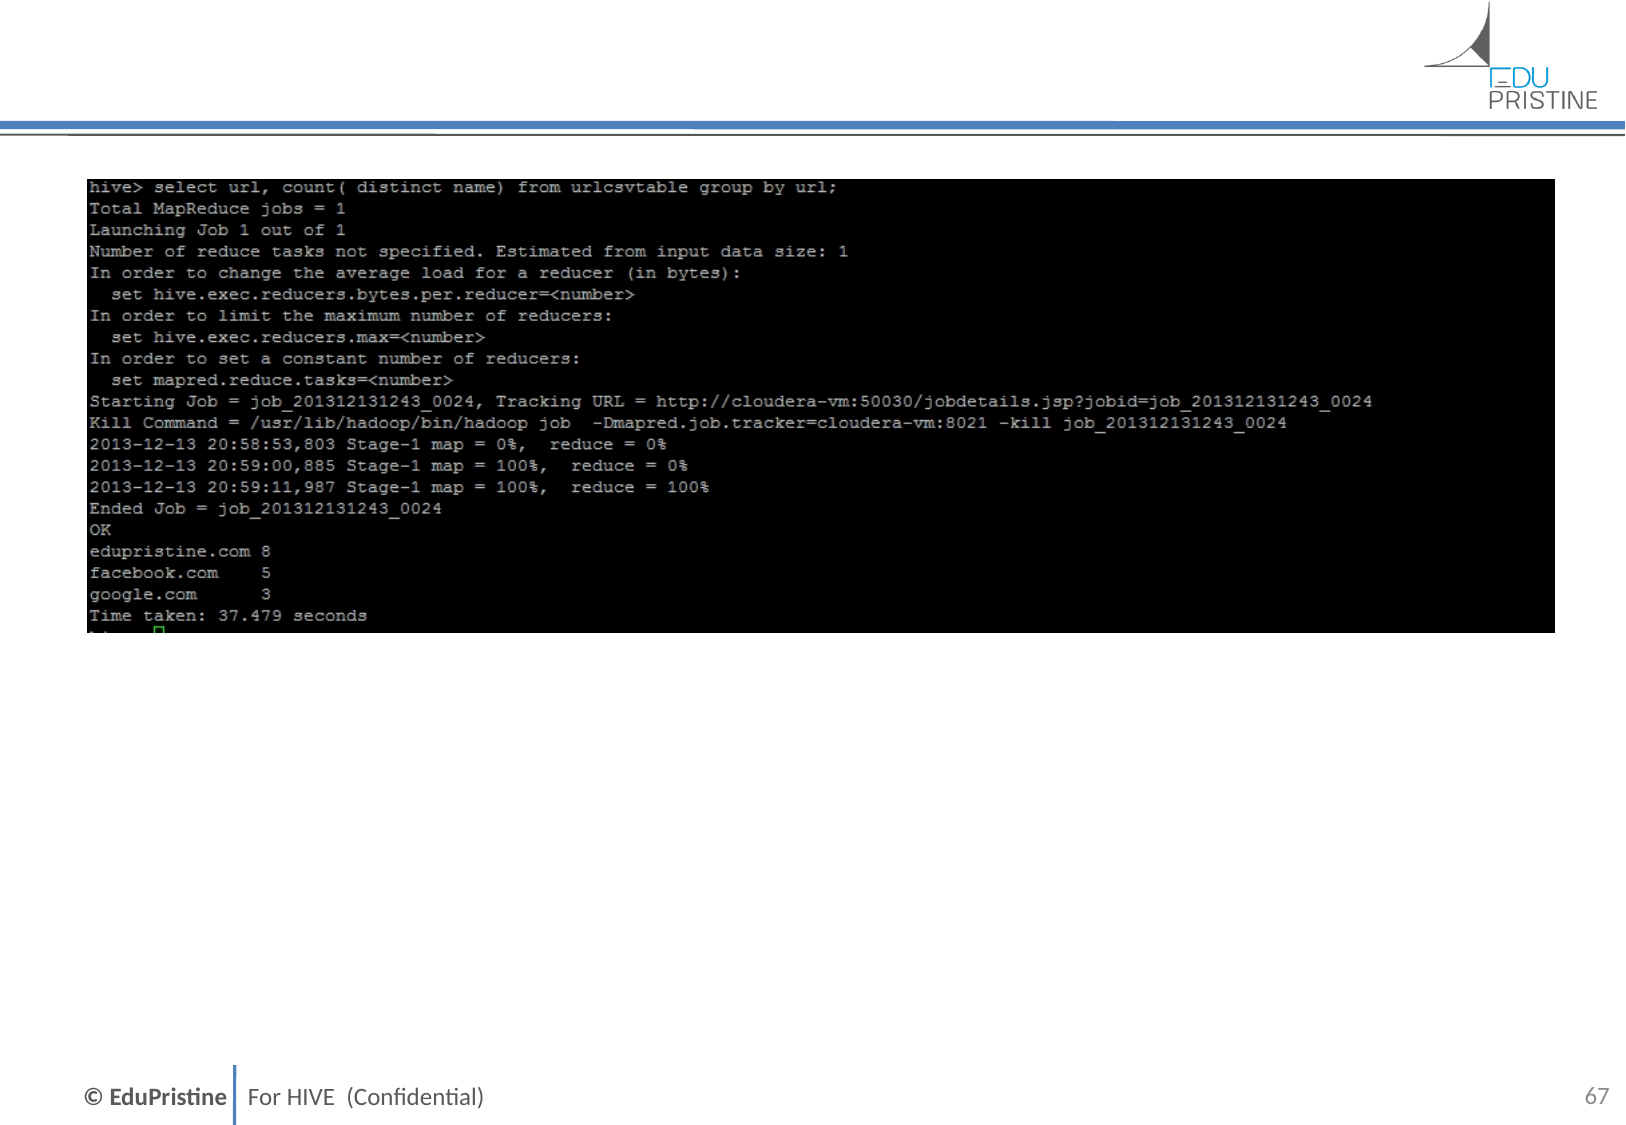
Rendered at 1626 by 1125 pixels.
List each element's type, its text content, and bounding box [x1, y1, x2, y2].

picture [1424, 1, 1597, 109]
picture [87, 178, 1555, 633]
slide_number 66 [1543, 1065, 1625, 1125]
